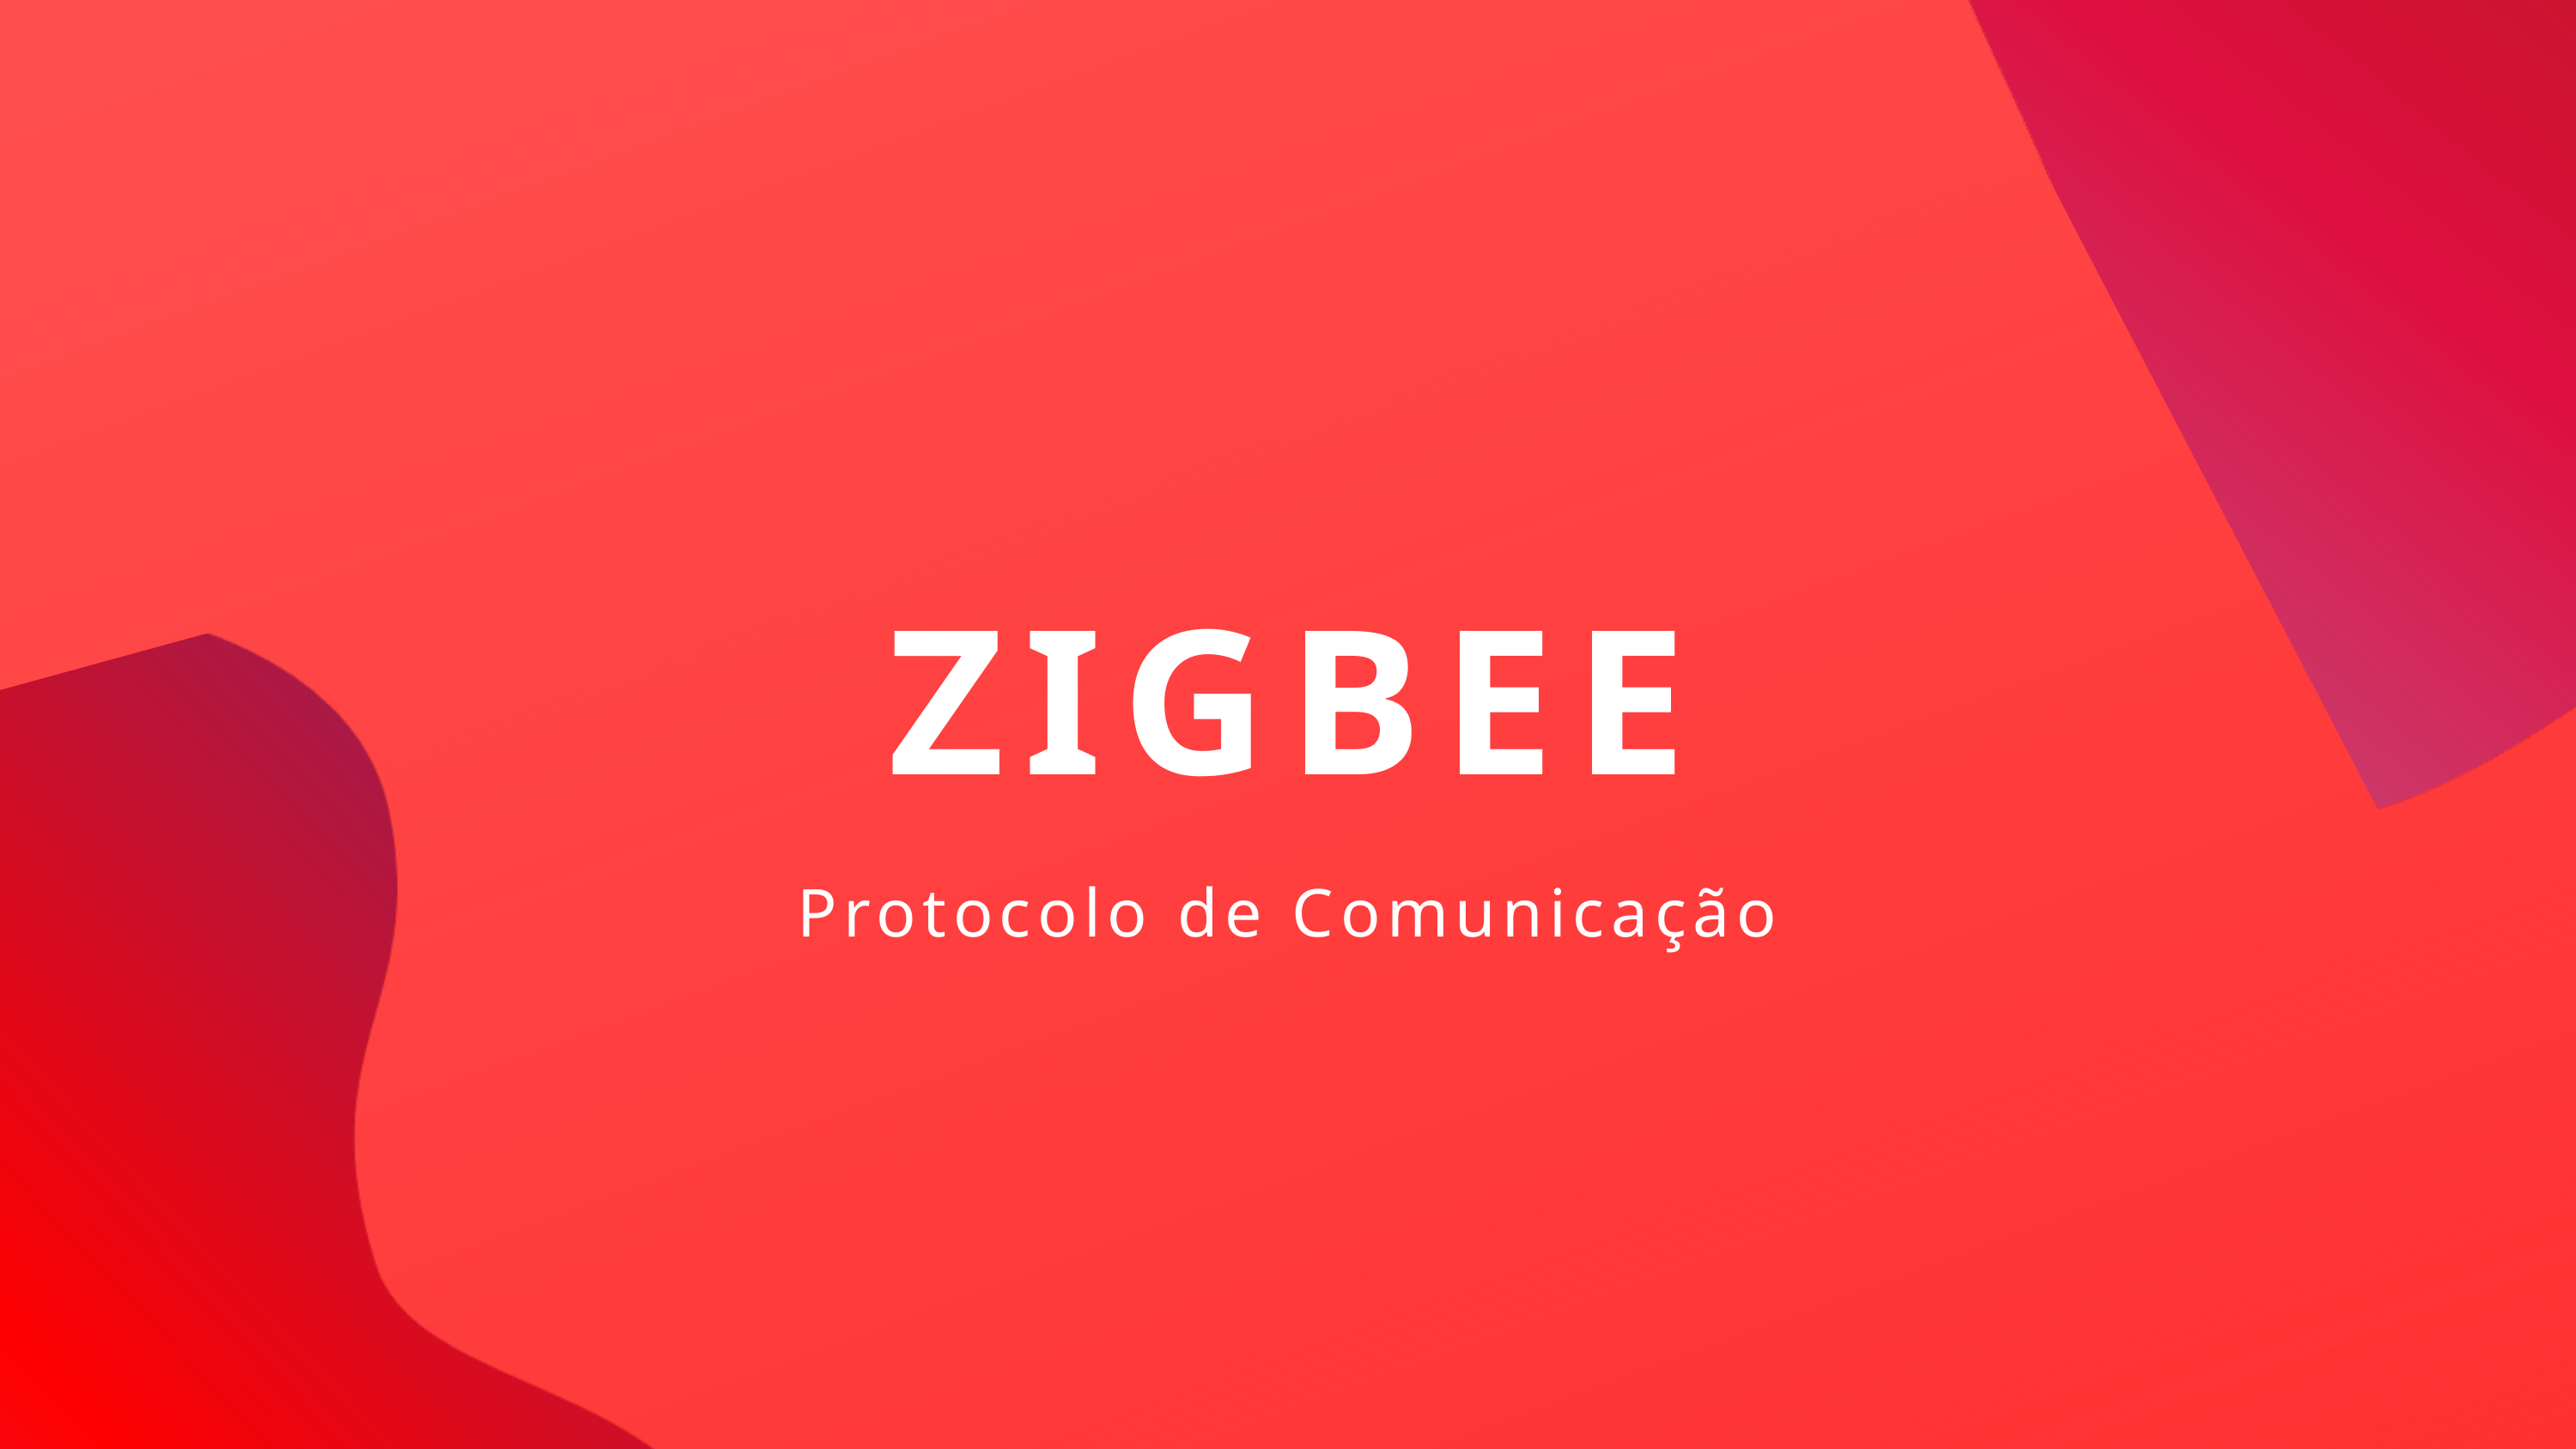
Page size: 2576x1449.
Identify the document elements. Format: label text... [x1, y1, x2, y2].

text_box [0, 0, 2576, 1449]
text_box [1955, 0, 2576, 829]
text_box [0, 546, 771, 1449]
text_box ZIGBEE [851, 634, 1725, 815]
text_box Protocolo de Comunicação [752, 890, 1824, 950]
